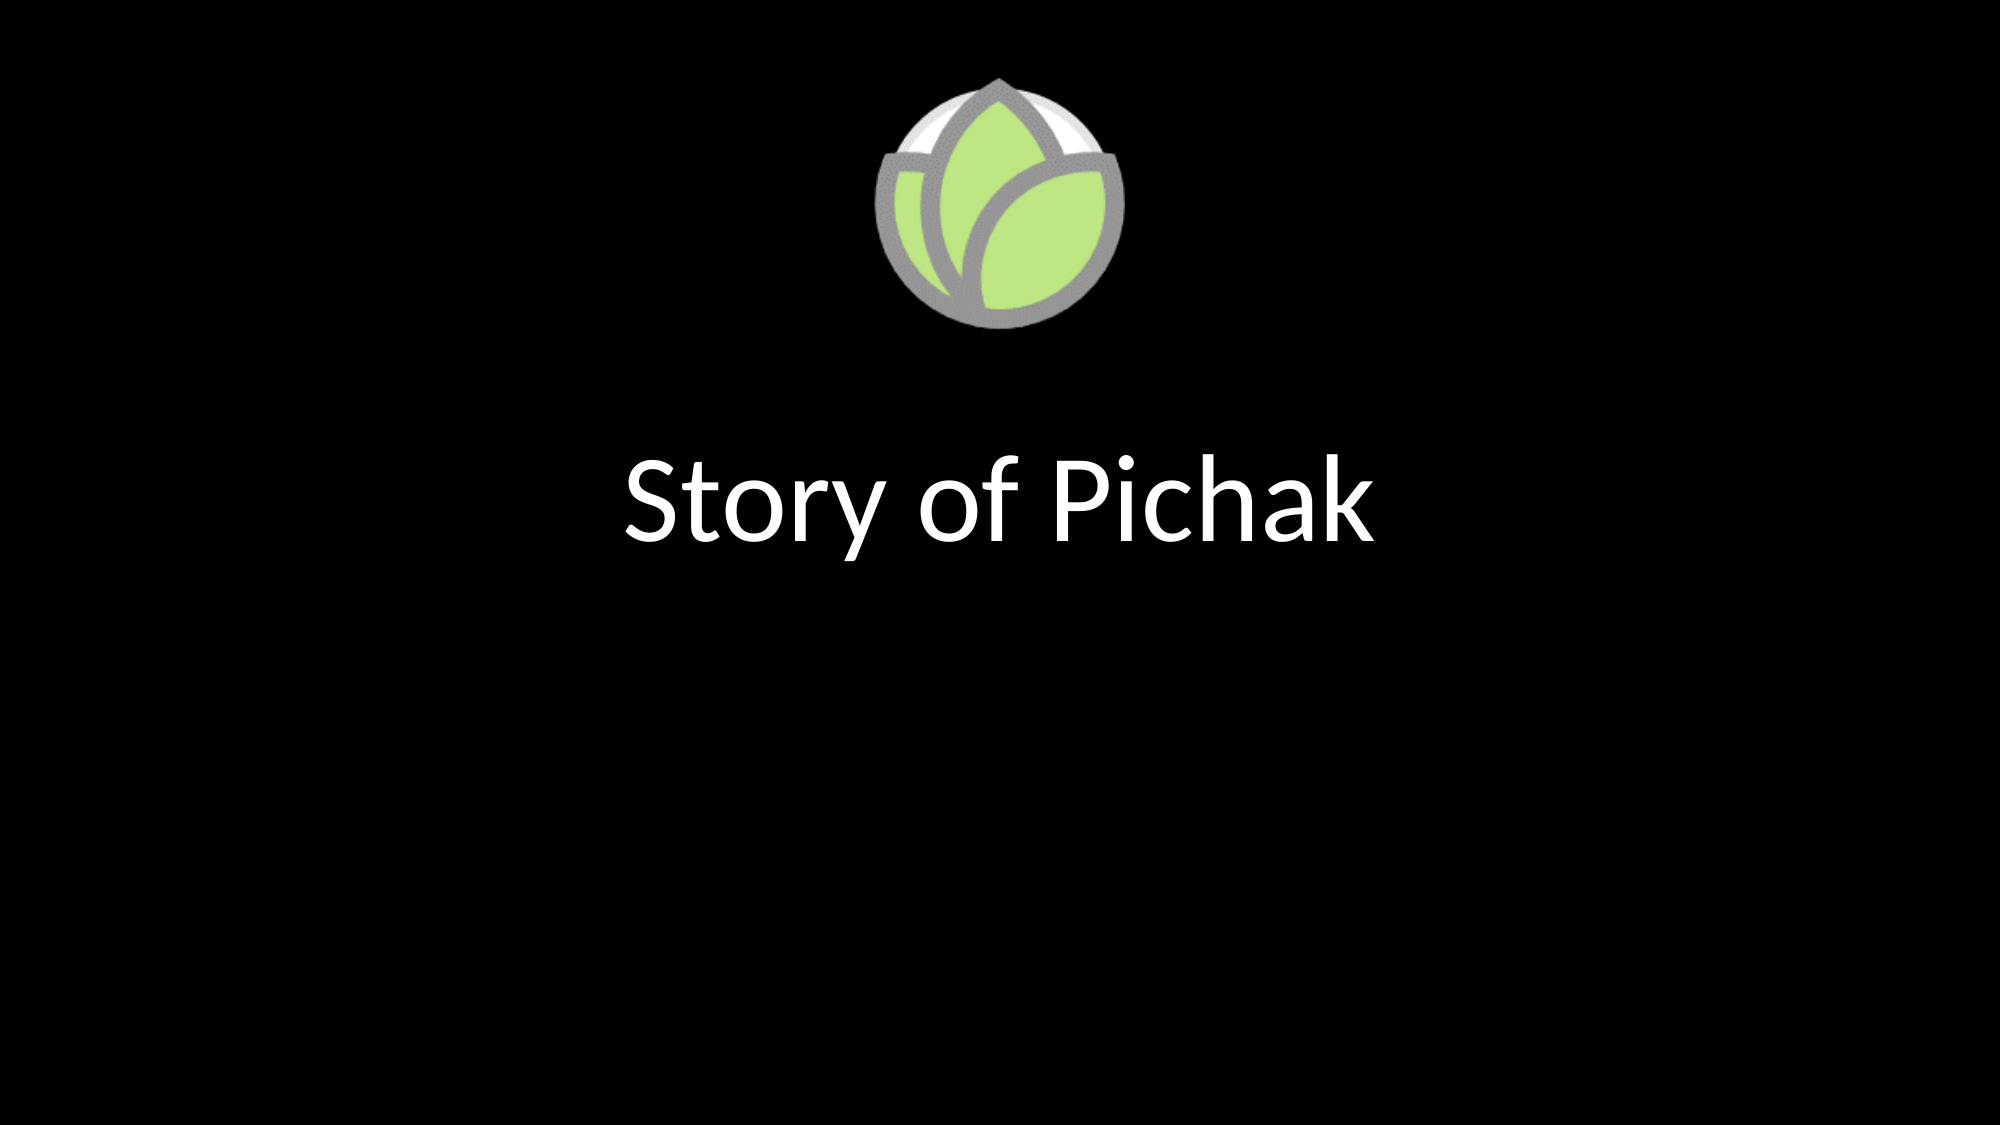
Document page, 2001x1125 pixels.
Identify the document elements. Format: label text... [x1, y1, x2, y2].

picture [870, 74, 1130, 335]
title Story of Pichak [249, 184, 1750, 576]
